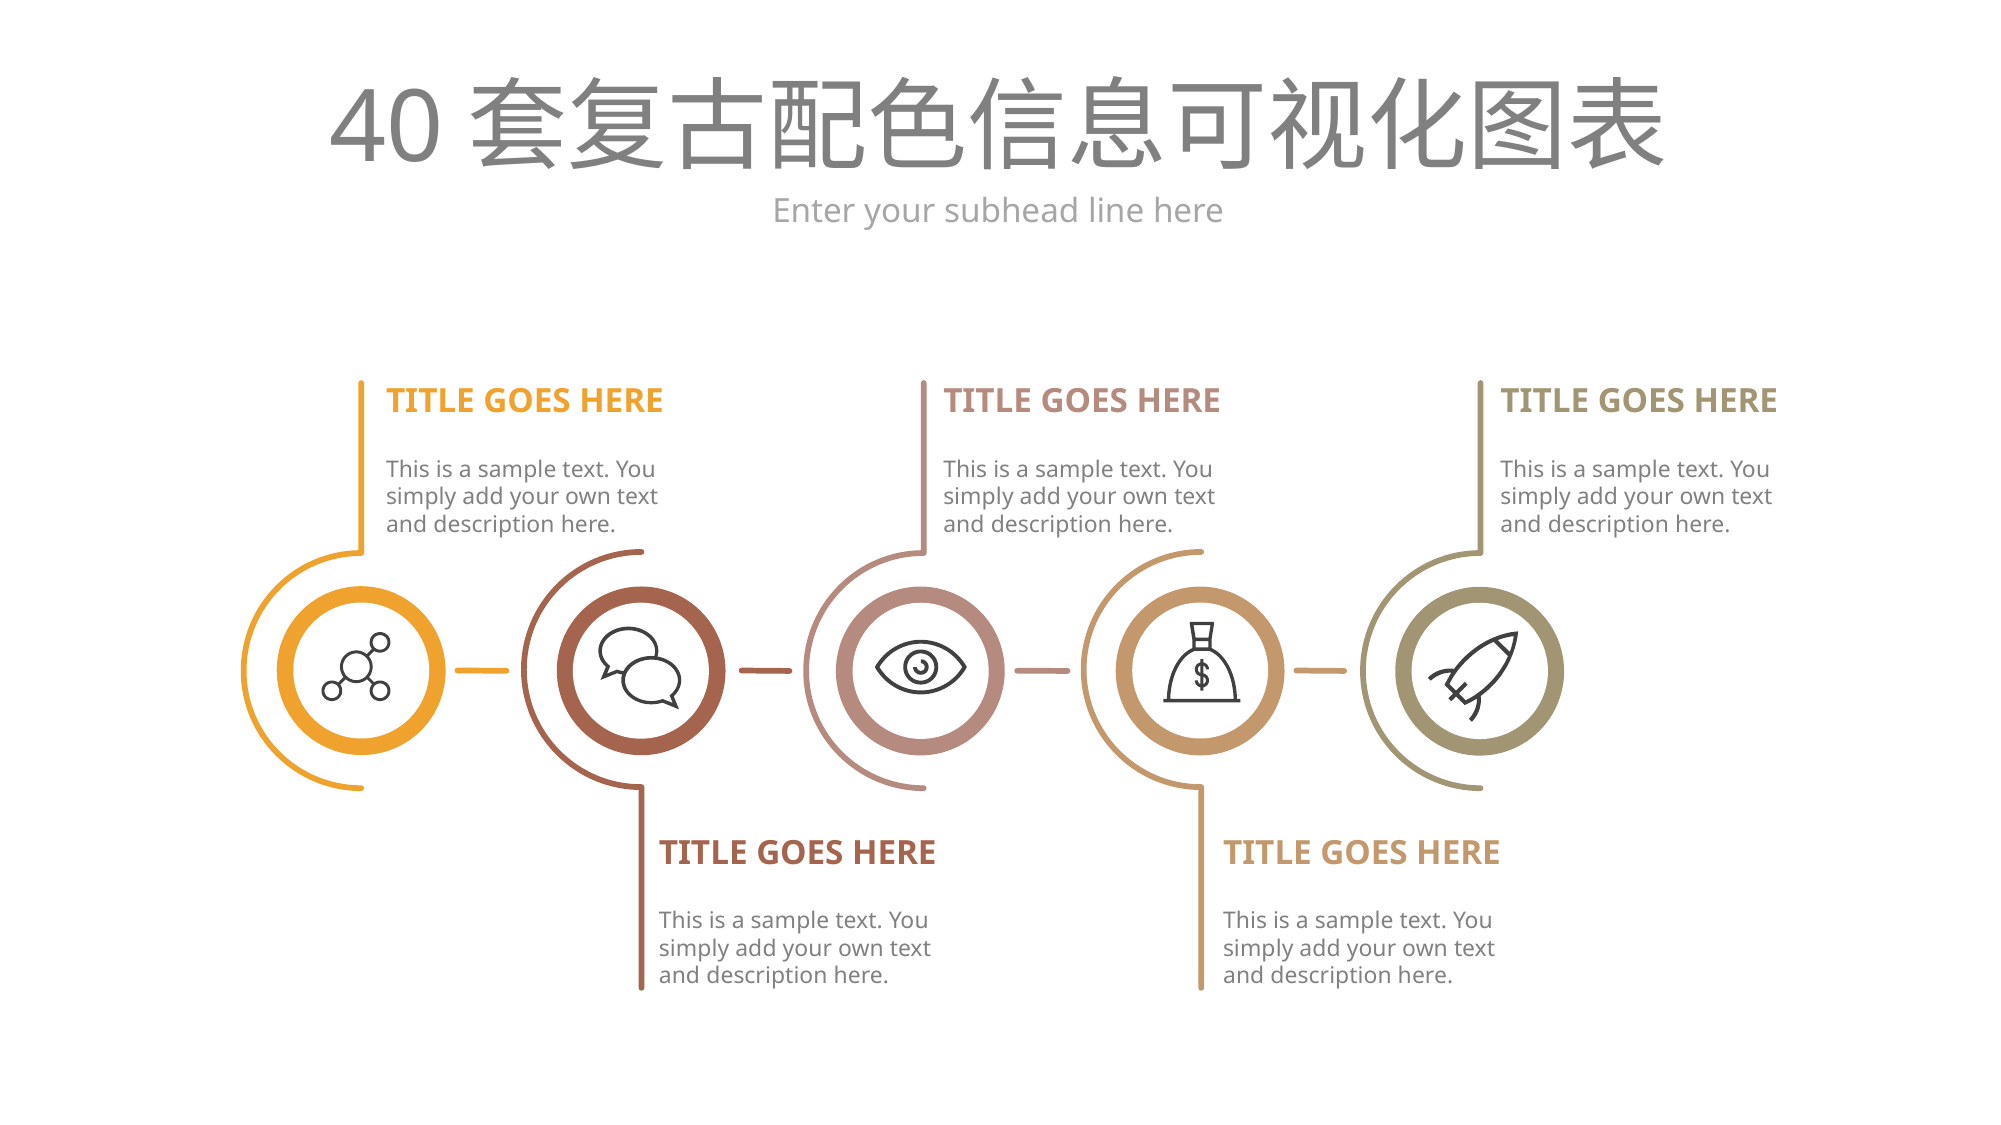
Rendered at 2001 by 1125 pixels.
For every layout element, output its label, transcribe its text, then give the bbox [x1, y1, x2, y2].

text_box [556, 586, 726, 756]
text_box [1163, 621, 1241, 703]
text_box [558, 551, 642, 586]
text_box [875, 639, 967, 695]
text_box TITLE GOES HERE This is a sample text. You simply add your own text and description here. [943, 379, 1263, 537]
list Enter your subhead line here [83, 193, 1914, 232]
text_box [1399, 756, 1481, 789]
text_box [806, 593, 835, 748]
text_box [842, 383, 924, 586]
text_box [279, 383, 362, 586]
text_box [1395, 586, 1565, 756]
text_box [842, 756, 924, 789]
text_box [276, 586, 446, 756]
text_box [1118, 551, 1202, 586]
title 40套复古配色信息可视化图表 [83, 74, 1914, 183]
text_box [835, 586, 1005, 756]
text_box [1115, 586, 1285, 756]
text_box [1398, 383, 1481, 586]
text_box [1362, 589, 1395, 752]
text_box [523, 588, 556, 751]
text_box [1083, 589, 1115, 750]
text_box TITLE GOES HERE This is a sample text. You simply add your own text and description here. [386, 379, 705, 537]
text_box TITLE GOES HERE This is a sample text. You simply add your own text and description here. [1223, 830, 1542, 989]
text_box TITLE GOES HERE This is a sample text. You simply add your own text and description here. [659, 830, 978, 989]
text_box [243, 589, 276, 752]
text_box TITLE GOES HERE This is a sample text. You simply add your own text and description here. [1500, 379, 1820, 537]
text_box [280, 756, 362, 789]
text_box [1121, 756, 1202, 988]
text_box [561, 756, 642, 988]
